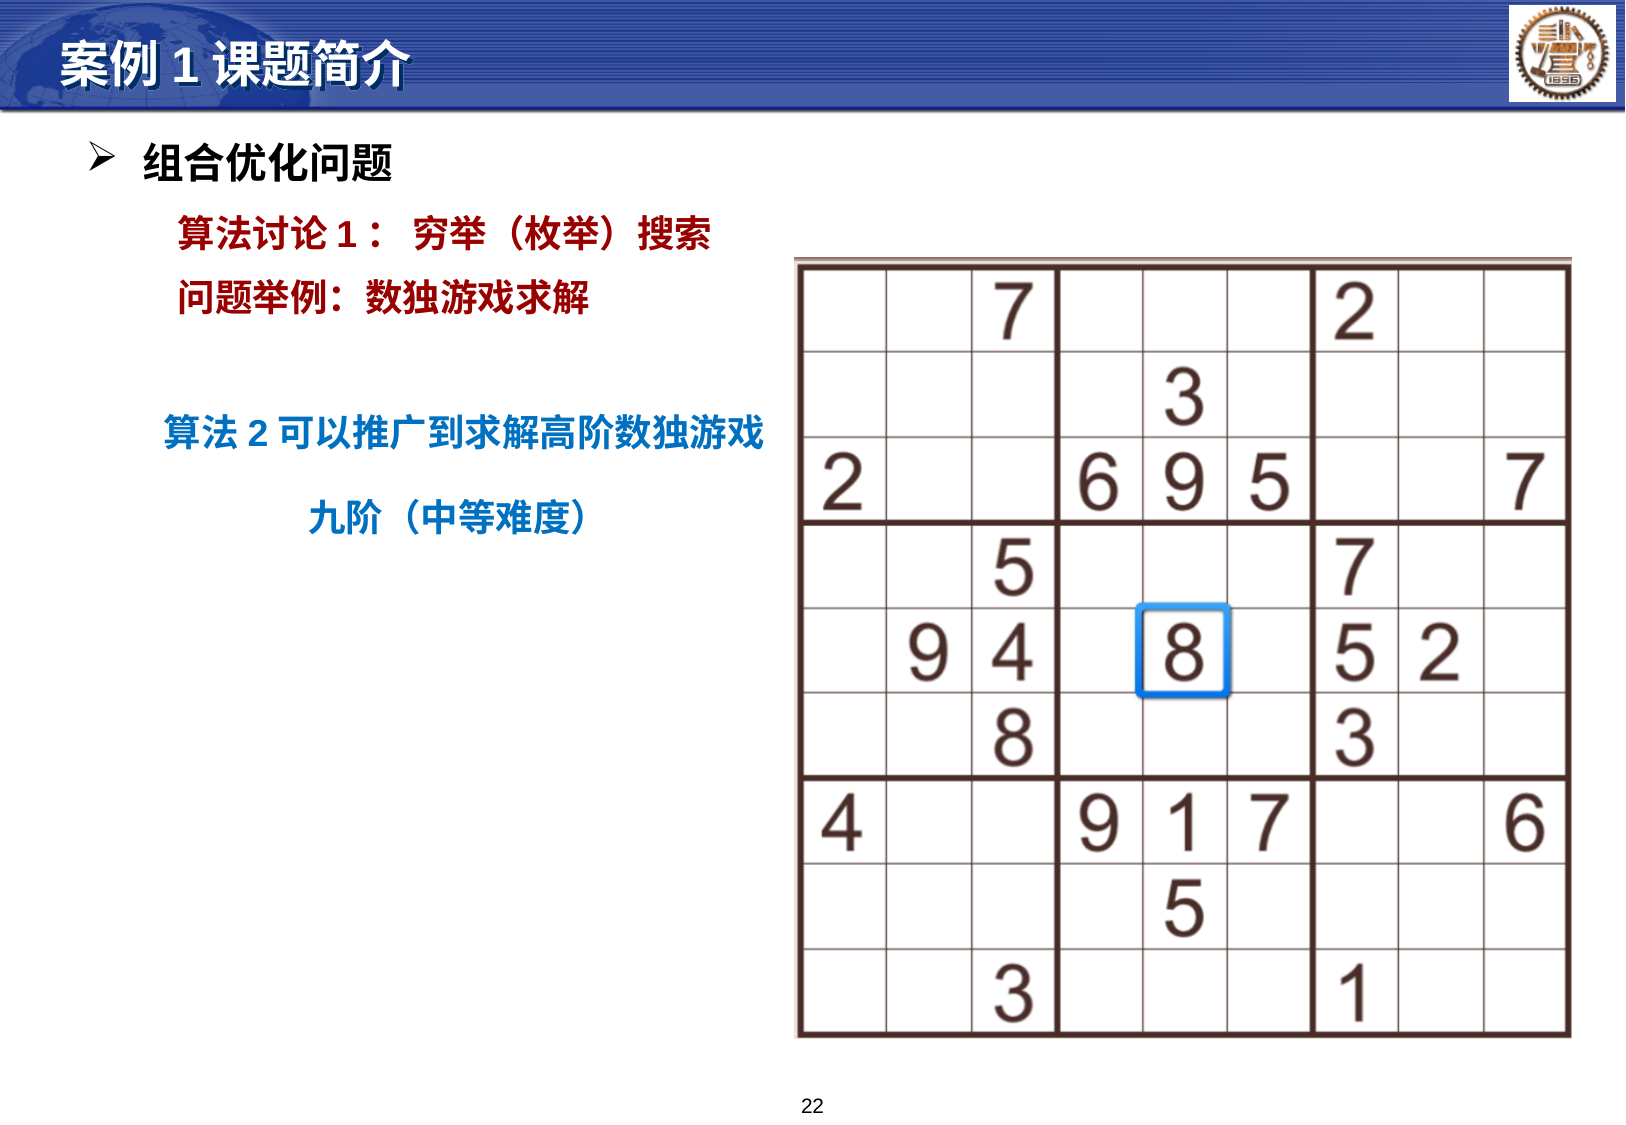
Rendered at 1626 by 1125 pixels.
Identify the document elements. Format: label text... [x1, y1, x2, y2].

text_box 案例1课题简介 [44, 24, 1426, 100]
picture [0, 0, 1625, 120]
text_box 算法讨论1： 穷举（枚举）搜索 问题举例：数独游戏求解 [162, 203, 956, 327]
text_box 算法2可以推广到求解高阶数独游戏 [148, 401, 789, 462]
footer 22 [555, 1087, 1070, 1125]
picture [794, 257, 1573, 1040]
text_box 组合优化问题 [71, 135, 1288, 189]
text_box 九阶（中等难度） [293, 486, 624, 546]
